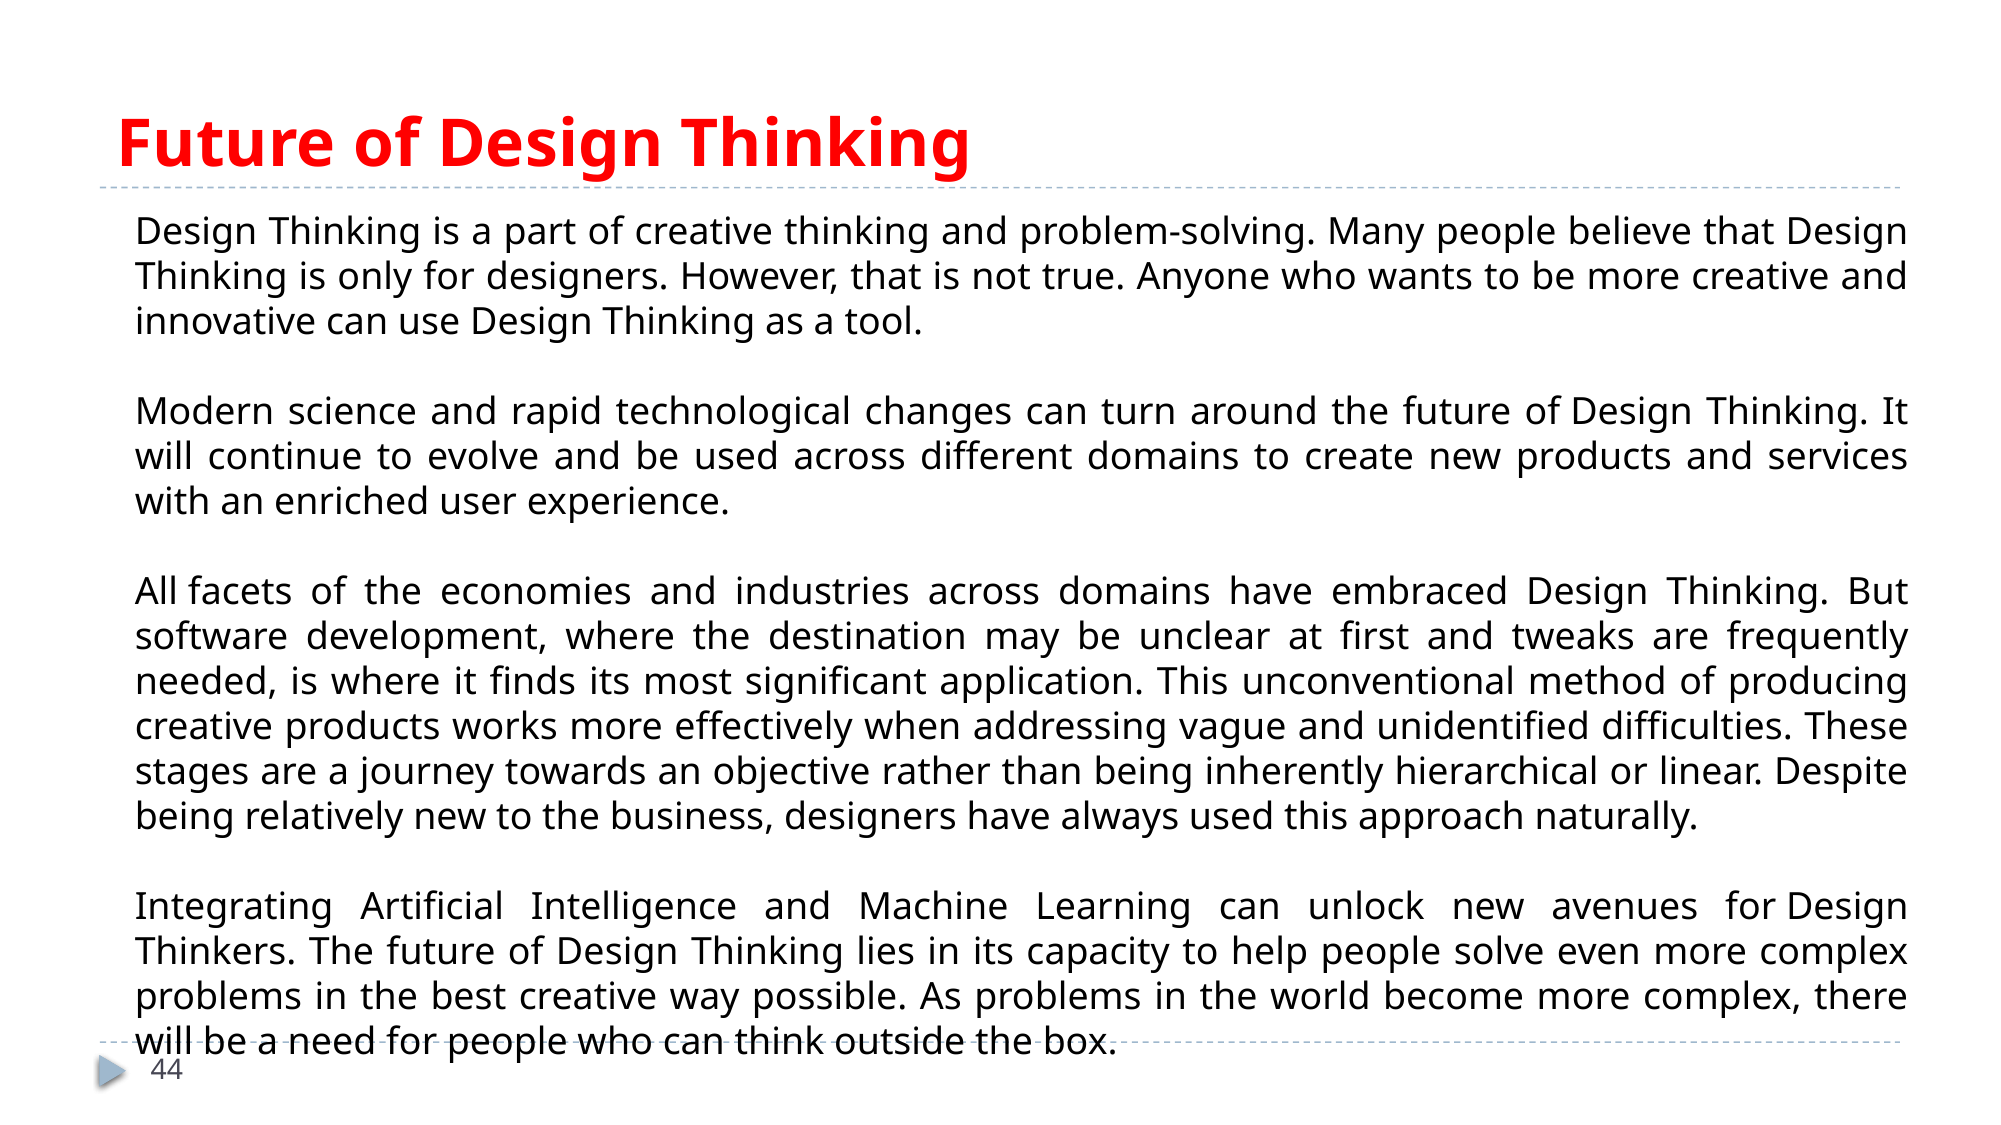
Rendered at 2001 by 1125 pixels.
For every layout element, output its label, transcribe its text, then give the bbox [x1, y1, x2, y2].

slide_number 44 [133, 1070, 568, 1103]
text_box Design Thinking is a part of creative thinking and problem-solving. Many people believe that Design Thinking is only for designers. However, that is not true. Anyone who wants to be more creative and innovative can use Design Thinking as a tool. Modern science and rapid technological changes can turn around the future of Design Thinking. It will continue to evolve and be used across different domains to create new products and services with an enriched user experience. All facets of the economies and industries across domains have embraced Design Thinking. But software development, where the destination may be unclear at first and tweaks are frequently needed, is where it finds its most significant application. This unconventional method of producing creative products works more effectively when addressing vague and unidentified difficulties. These stages are a journey towards an objective rather than being inherently hierarchical or linear. Despite being relatively new to the business, designers have always used this approach naturally. Integrating Artificial Intelligence and Machine Learning can unlock new avenues for Design Thinkers. The future of Design Thinking lies in its capacity to help people solve even more complex problems in the best creative way possible. As problems in the world become more complex, there will be a need for people who can think outside the box. [120, 199, 1925, 1070]
title Future of Design Thinking [99, 37, 1900, 188]
